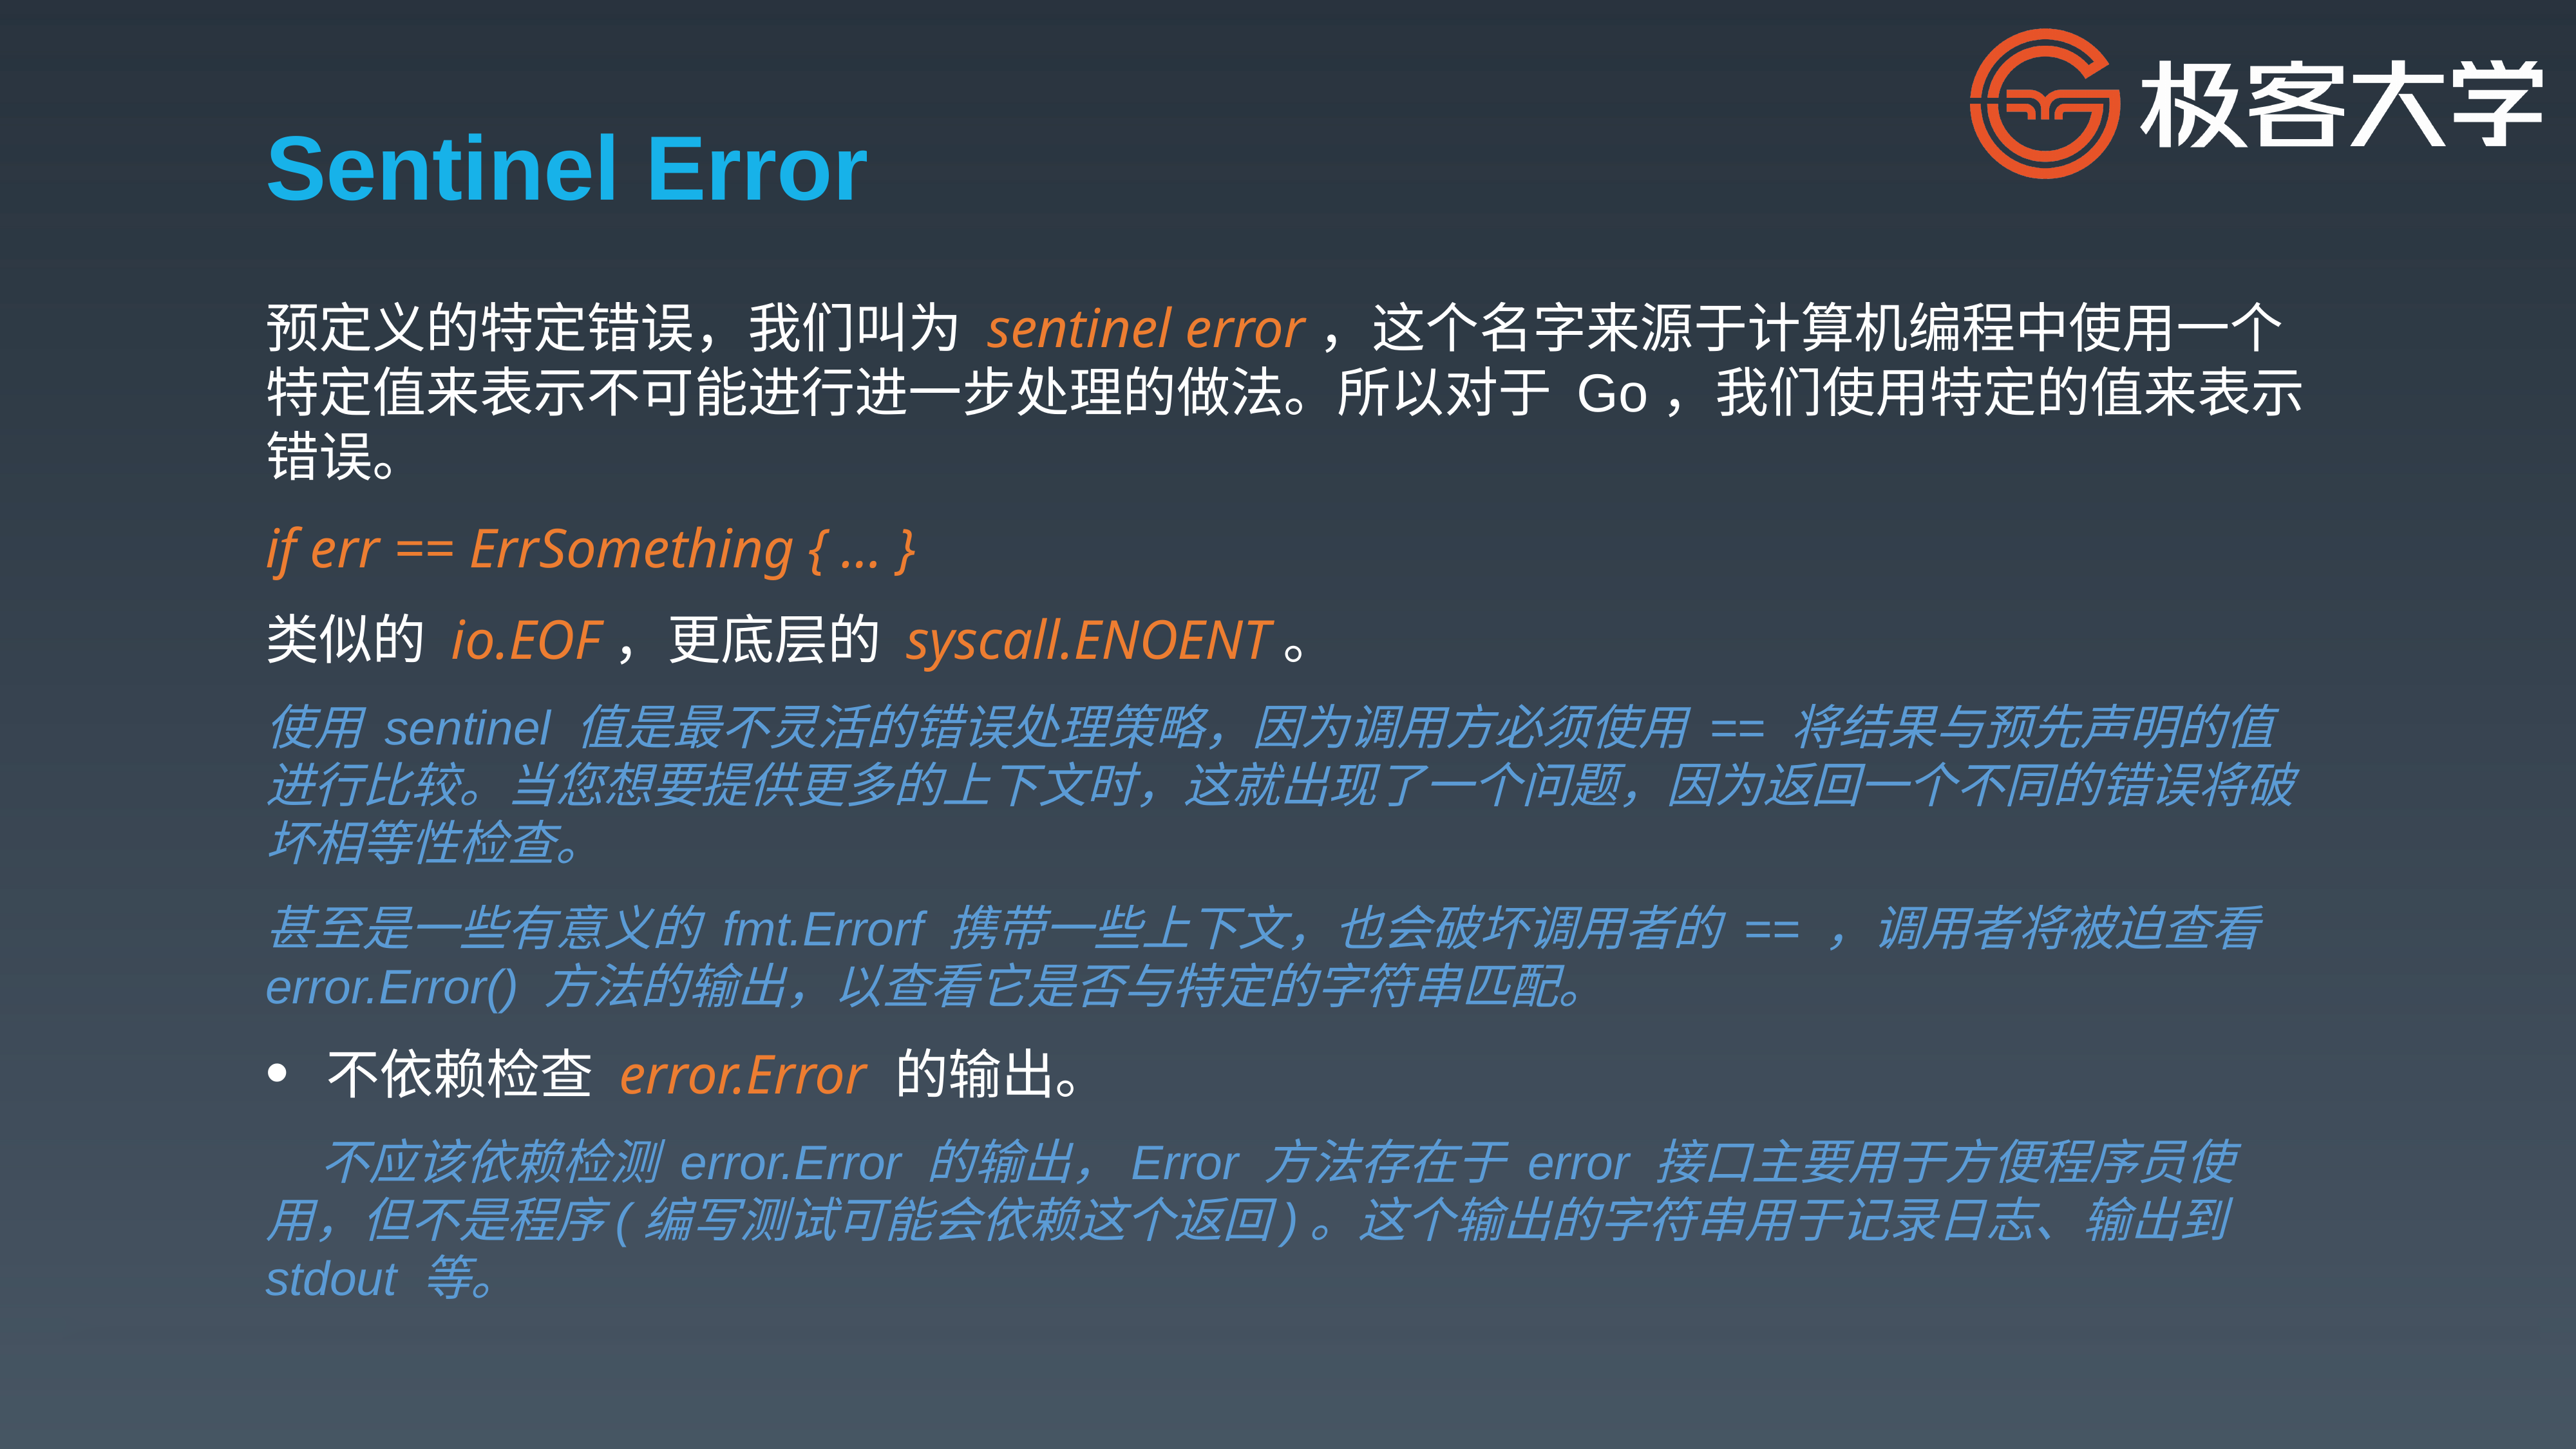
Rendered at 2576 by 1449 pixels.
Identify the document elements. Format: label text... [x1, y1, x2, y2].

list 预定义的特定错误，我们叫为 sentinel error，这个名字来源于计算机编程中使用一个特定值来表示不可能进行进一步处理的做法。所以对于 Go，我们使用特定的值来表示错误。 if err == ErrSomething { … } 类似的 io.EOF，更底层的 syscall.ENOENT。 使用 sentinel 值是最不灵活的错误处理策略，因为调用方必须使用 == 将结果与预先声明的值进行比较。当您想要提供更多的上下文时，这就出现了一个问题，因为返回一个不同的错误将破坏相等性检查。 甚至是一些有意义的 fmt.Errorf 携带一些上下文，也会破坏调用者的 == ，调用者将被迫查看 error.Error() 方法的输出，以查看它是否与特定的字符串匹配。 不依赖检查 error.Error 的输出。 不应该依赖检测 error.Error 的输出，Error 方法存在于 error 接口主要用于方便程序员使用，但不是程序(编写测试可能会依赖这个返回)。这个输出的字符串用于记录日志、输出到 stdout 等。 [260, 288, 2316, 1407]
title Sentinel Error [260, 103, 2316, 243]
picture [0, 0, 2576, 1449]
